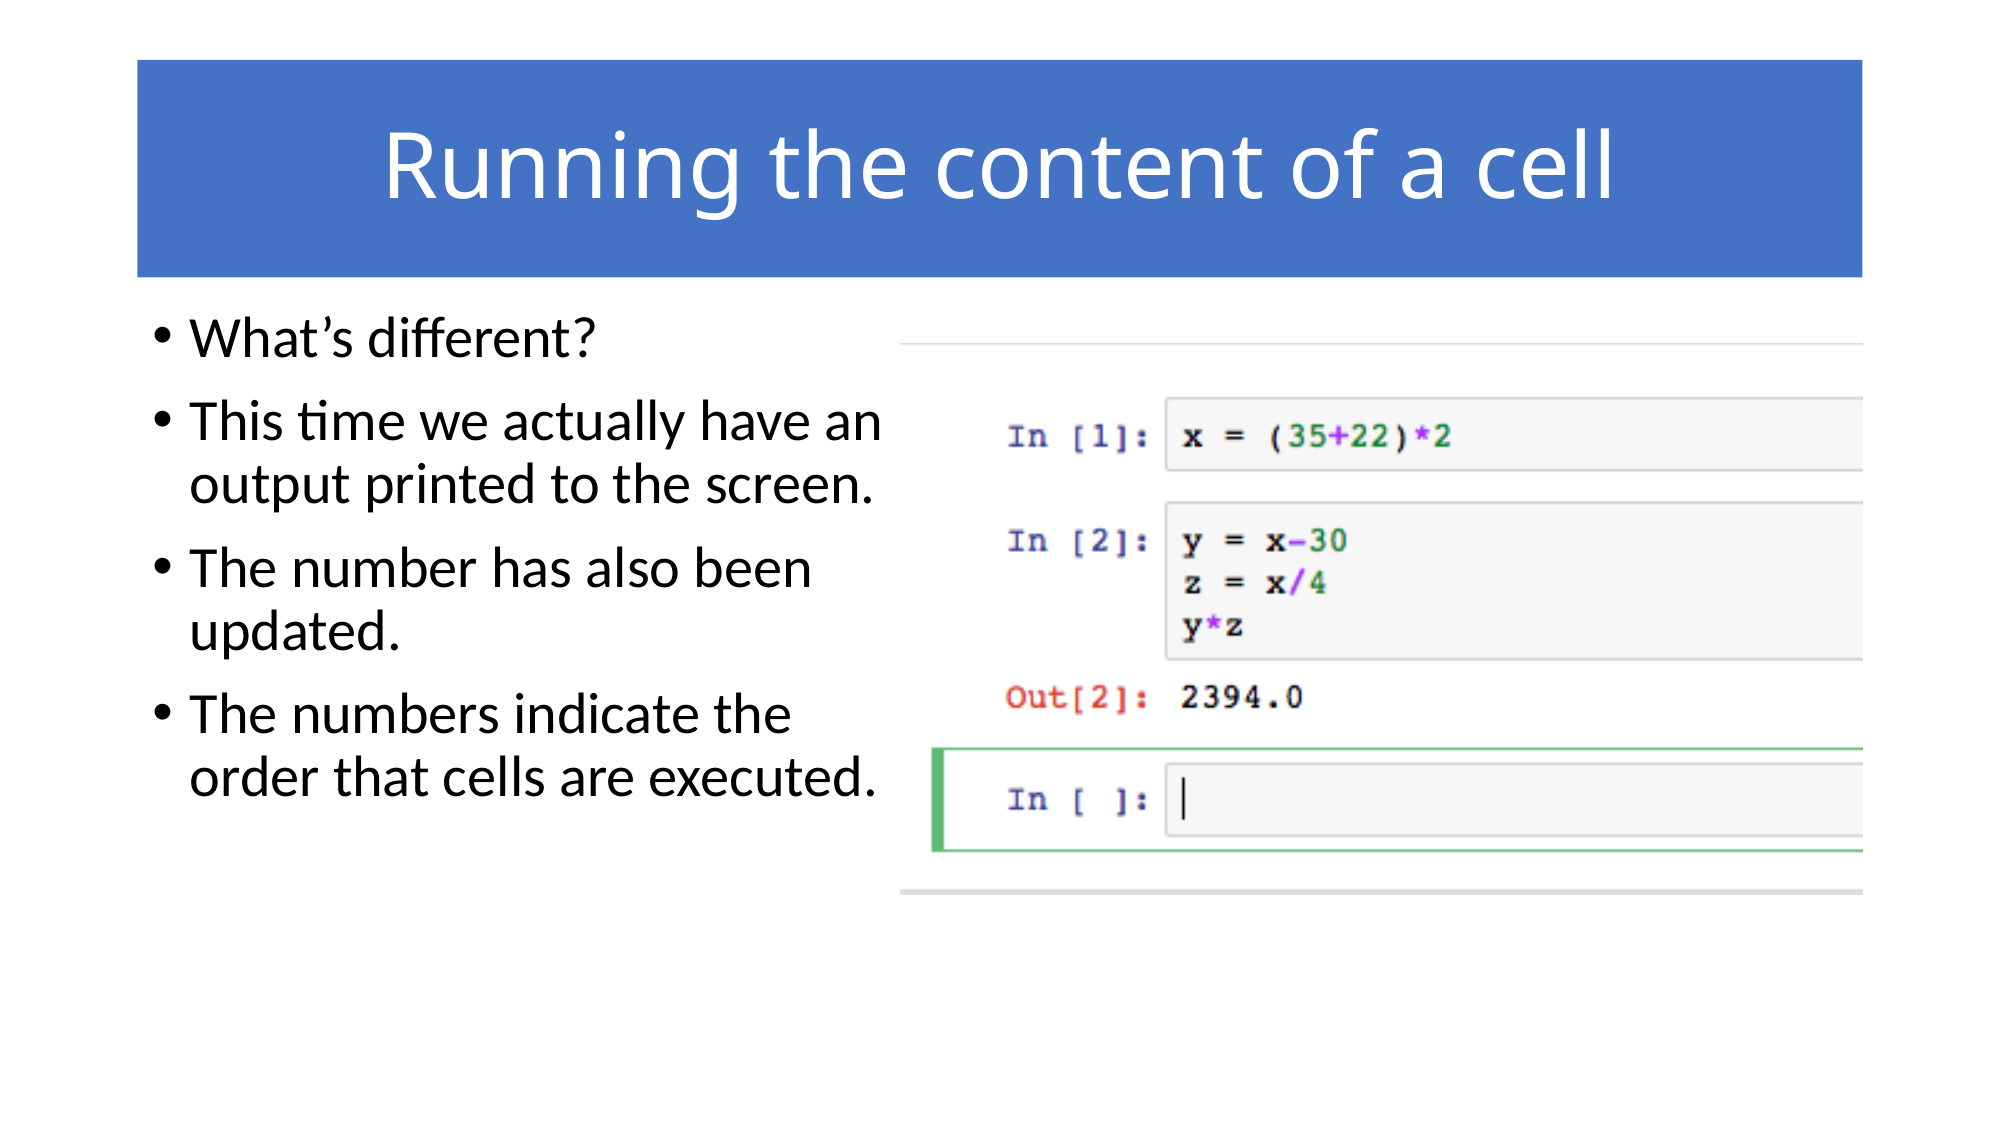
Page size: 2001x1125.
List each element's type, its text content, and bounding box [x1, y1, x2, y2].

picture [899, 343, 1863, 895]
list What’s different? This time we actually have an output printed to the screen. The number has also been updated. The numbers indicate the order that cells are executed. [137, 299, 900, 1014]
title Running the content of a cell [137, 59, 1863, 278]
